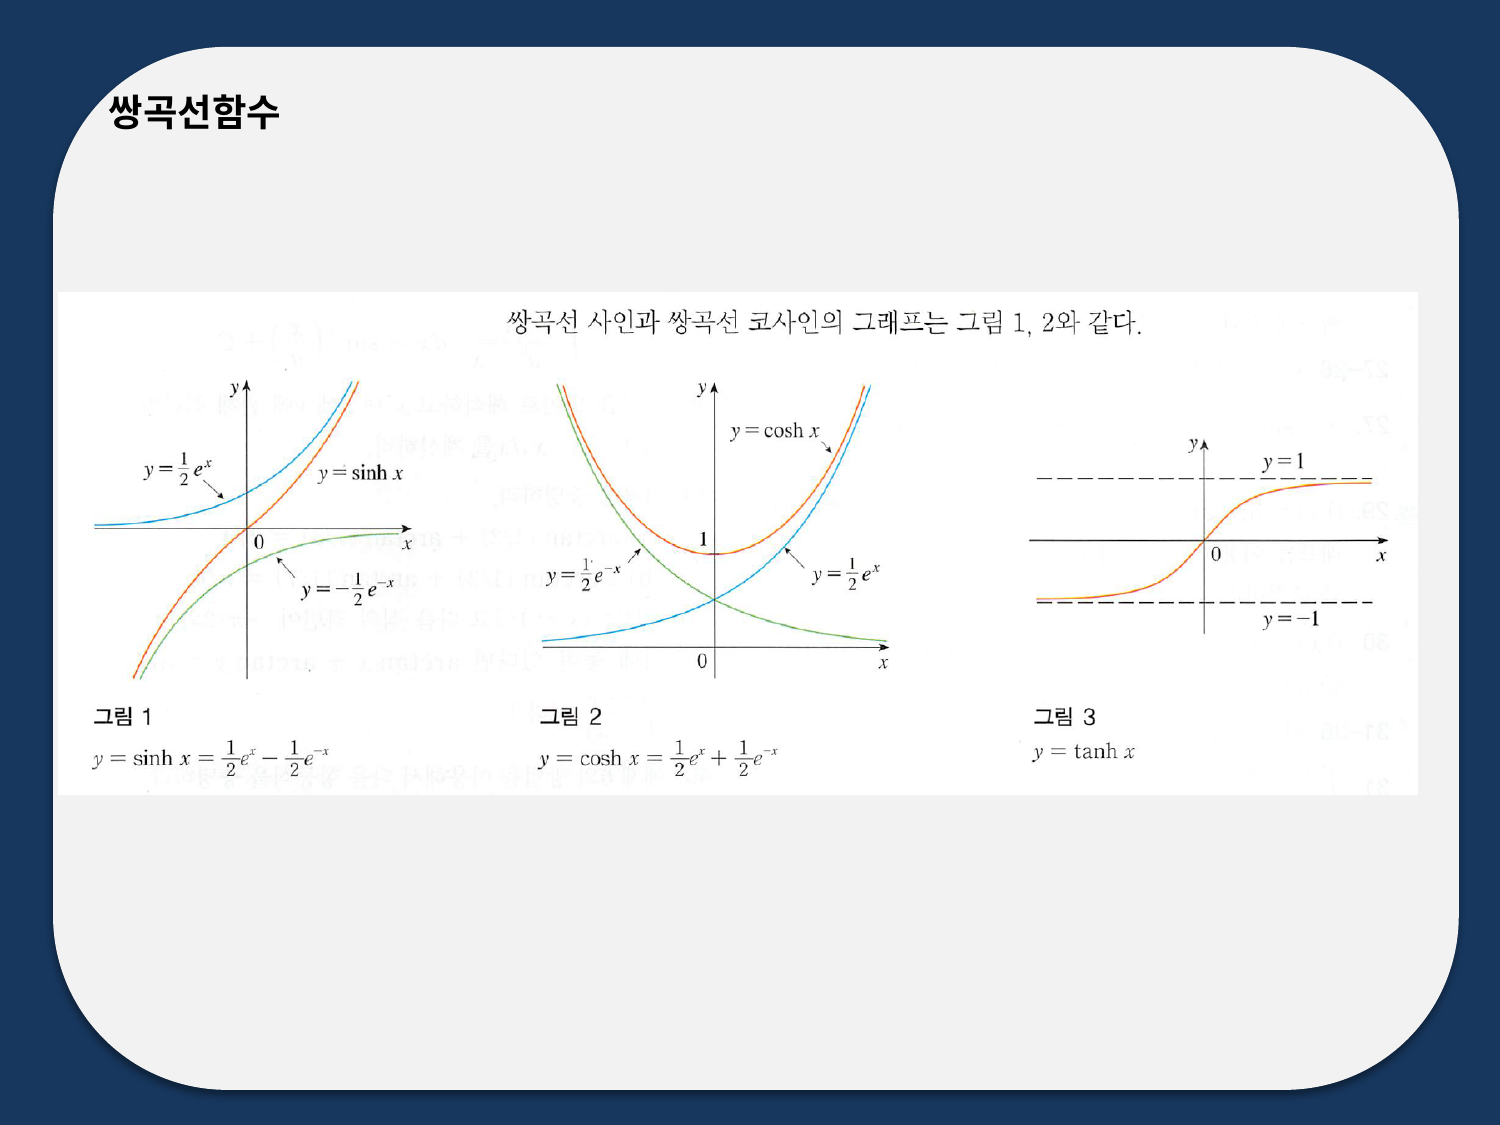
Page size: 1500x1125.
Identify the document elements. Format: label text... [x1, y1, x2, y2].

text_box https://www.youtube.com/watch?v=FhHeH6MMjTM [50, 44, 1461, 1092]
text_box 쌍곡선함수 [93, 81, 1360, 142]
picture [58, 292, 1419, 796]
